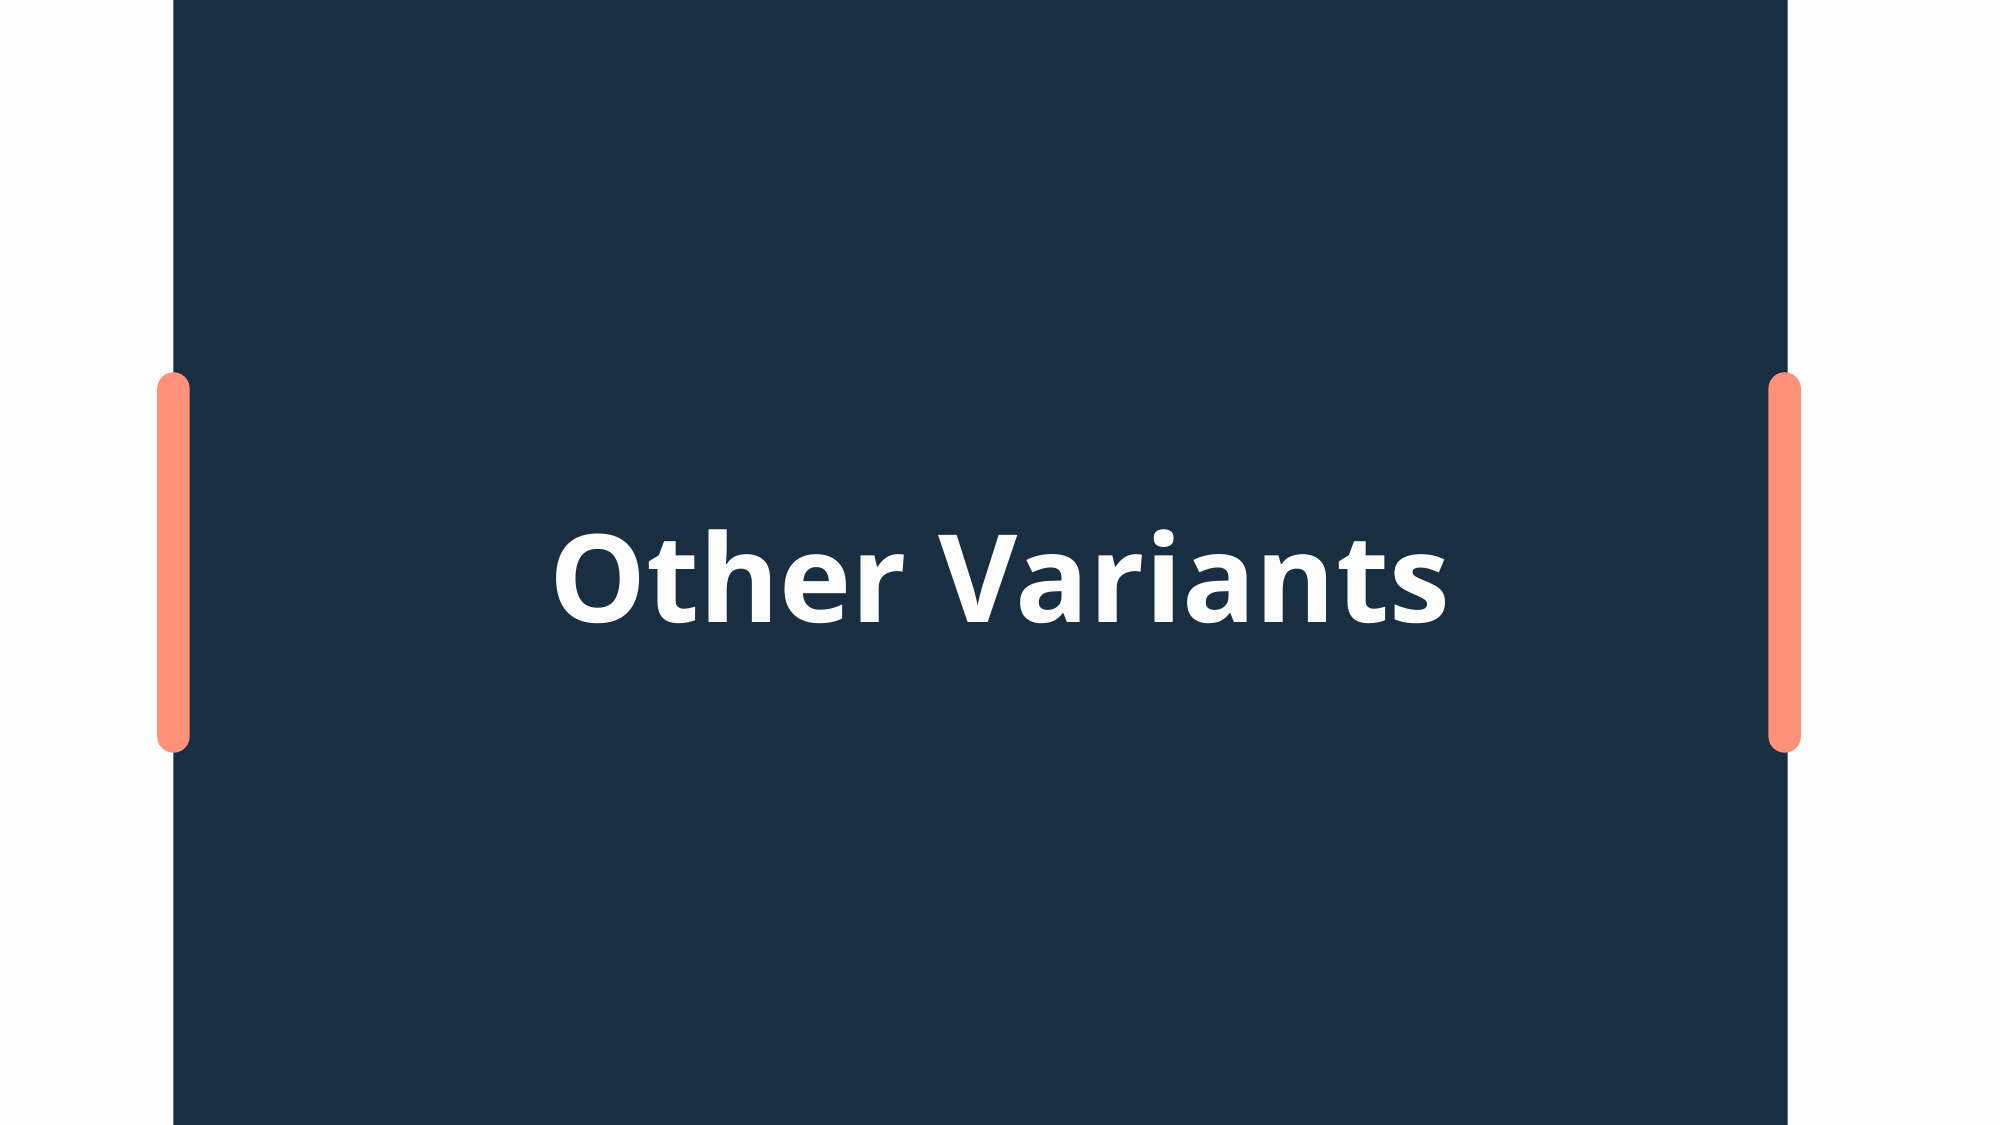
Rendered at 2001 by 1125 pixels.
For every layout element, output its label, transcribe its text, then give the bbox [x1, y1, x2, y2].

title Other Variants [396, 461, 1604, 663]
